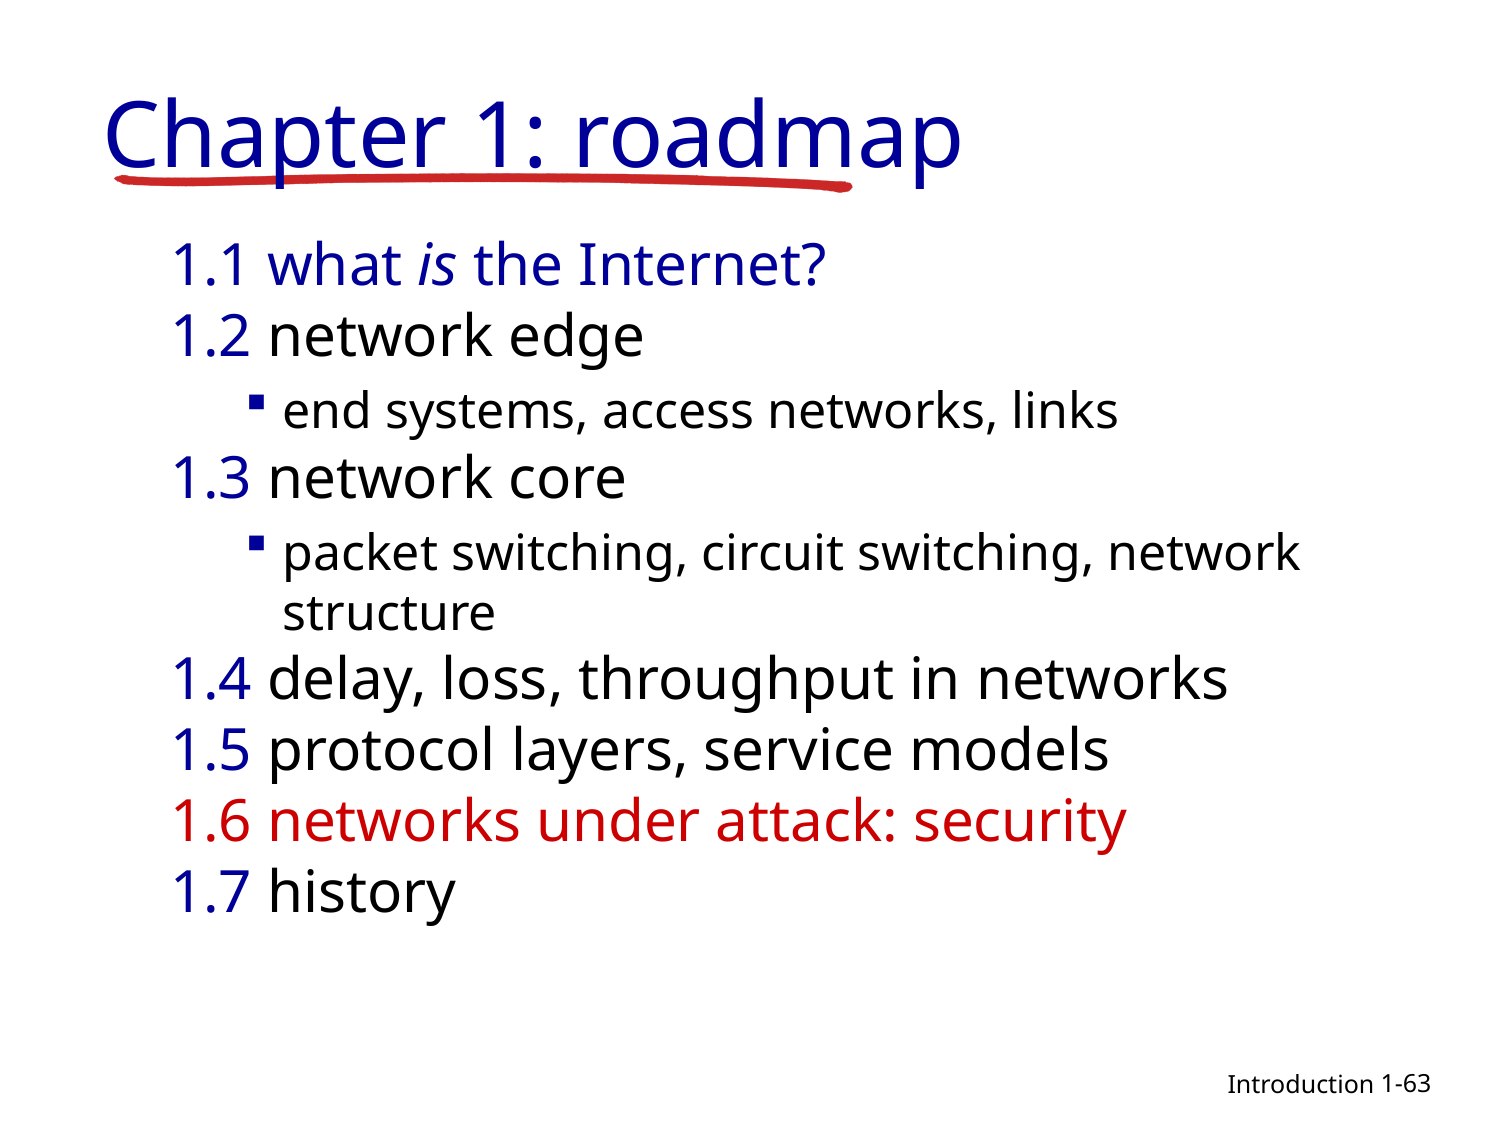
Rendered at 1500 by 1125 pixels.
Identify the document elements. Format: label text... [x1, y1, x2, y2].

picture [111, 168, 862, 198]
title Chapter 1: roadmap [87, 37, 1363, 225]
list 1.1 what is the Internet? 1.2 network edge end systems, access networks, links 1.3 network core packet switching, circuit switching, network structure 1.4 delay, loss, throughput in networks 1.5 protocol layers, service models 1.6 networks under attack: security 1.7 history [79, 230, 1427, 994]
footer Introduction [914, 1060, 1391, 1109]
slide_number 1-63 [1365, 1059, 1477, 1106]
